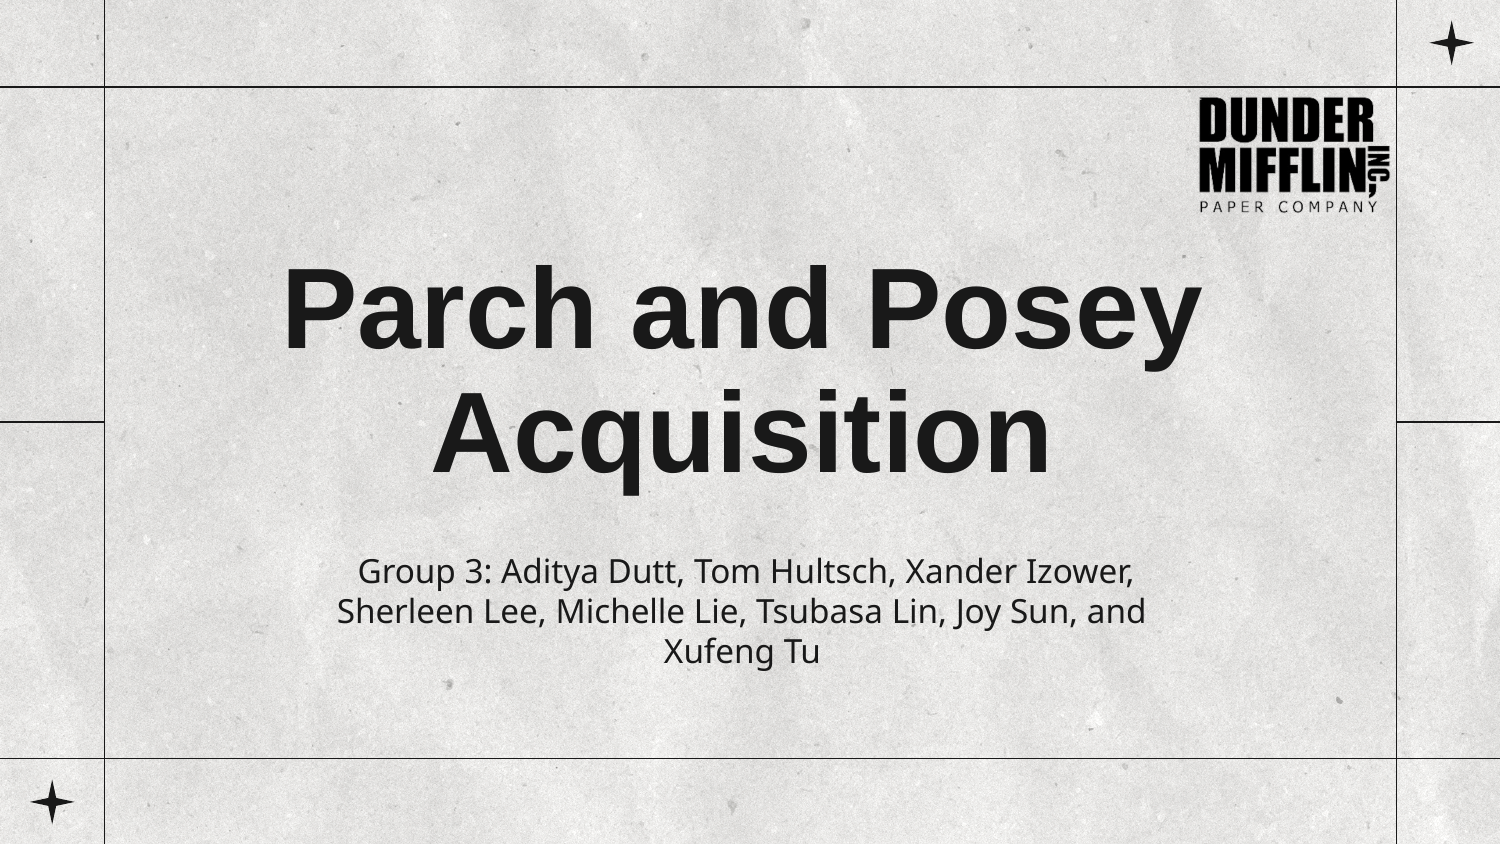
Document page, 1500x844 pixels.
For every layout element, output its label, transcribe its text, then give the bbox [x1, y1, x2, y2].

picture [1397, 0, 1500, 86]
picture [0, 423, 104, 758]
picture [105, 88, 1396, 758]
picture [1397, 759, 1500, 844]
title Parch and Posey Acquisition [243, 242, 1257, 512]
picture [0, 759, 104, 844]
picture [105, 759, 1396, 844]
picture [0, 88, 104, 421]
picture [1397, 88, 1500, 421]
picture [0, 0, 104, 86]
picture [105, 0, 1396, 86]
picture [1397, 423, 1500, 758]
subtitle Group 3: Aditya Dutt, Tom Hultsch, Xander Izower, Sherleen Lee, Michelle Lie, Tsubasa Lin, Joy Sun, and Xufeng Tu [282, 535, 1218, 601]
